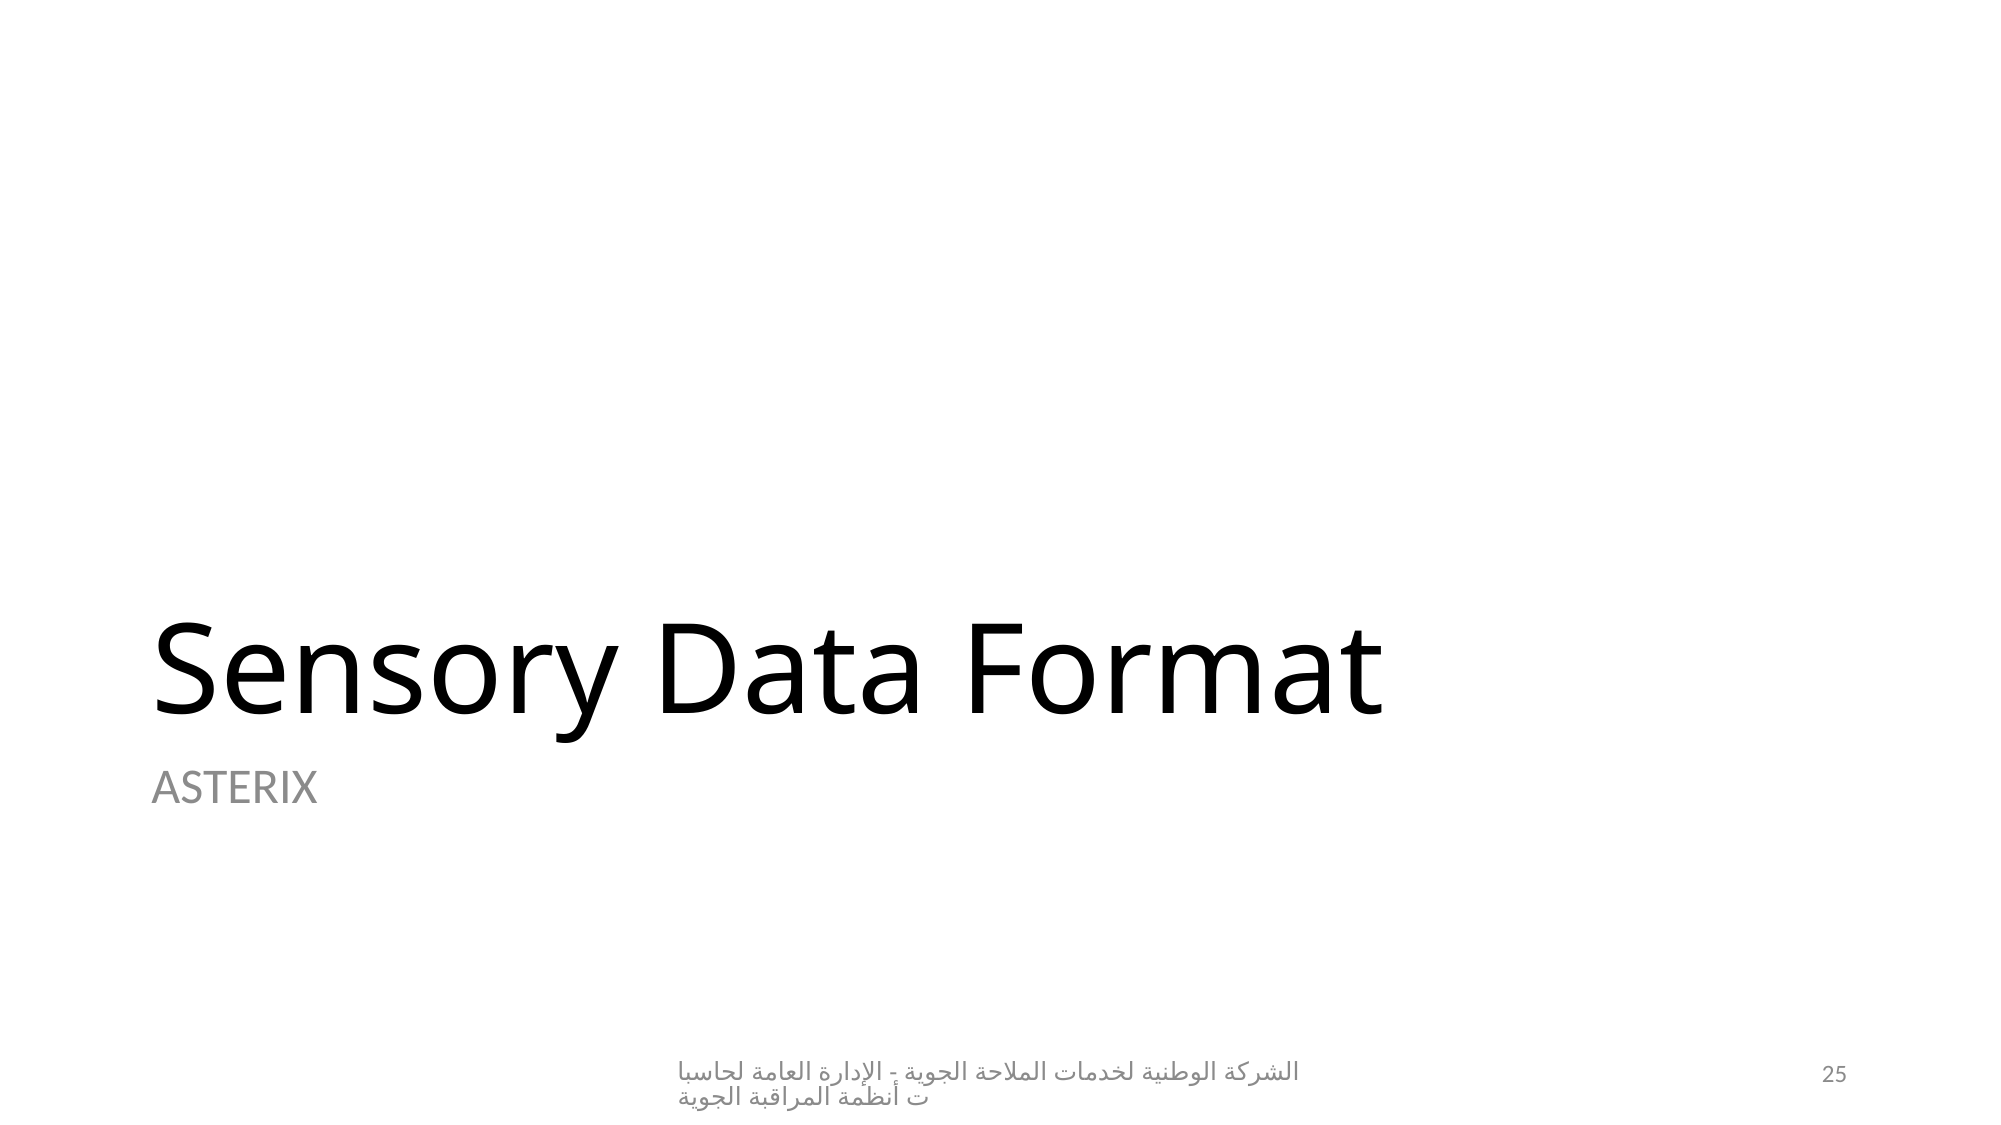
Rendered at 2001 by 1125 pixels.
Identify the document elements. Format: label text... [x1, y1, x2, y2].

footer الشركة الوطنية لخدمات الملاحة الجوية - الإدارة العامة لحاسبات أنظمة المراقبة الجوية [662, 1042, 1338, 1103]
title Sensory Data Format [136, 280, 1862, 749]
list ASTERIX [136, 752, 1862, 999]
slide_number 25 [1412, 1042, 1863, 1103]
